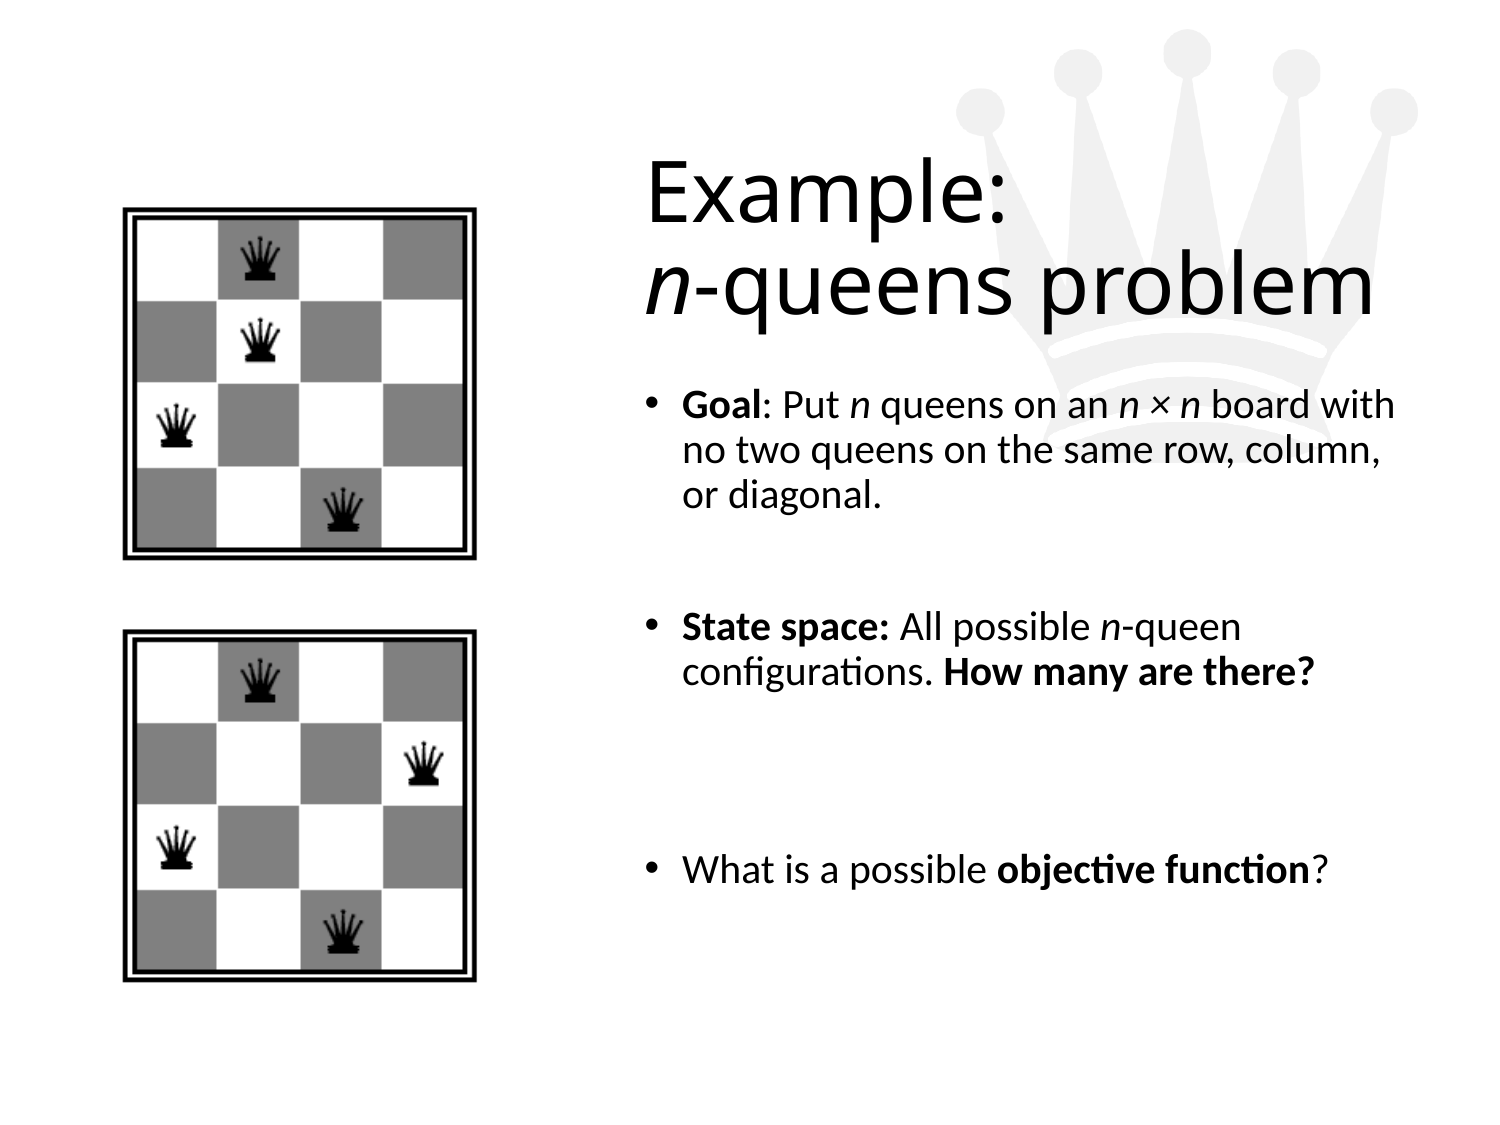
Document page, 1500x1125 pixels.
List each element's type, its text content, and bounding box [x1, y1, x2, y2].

title Example: n-queens problem [629, 103, 956, 375]
picture [112, 609, 485, 1000]
list Goal: Put n queens on an n × n board with no two queens on the same row, column, or diagonal. State space: All possible n-queen configurations. How many are there? What is a possible objective function? [629, 375, 1420, 996]
picture [112, 187, 485, 578]
picture [956, 29, 1418, 463]
